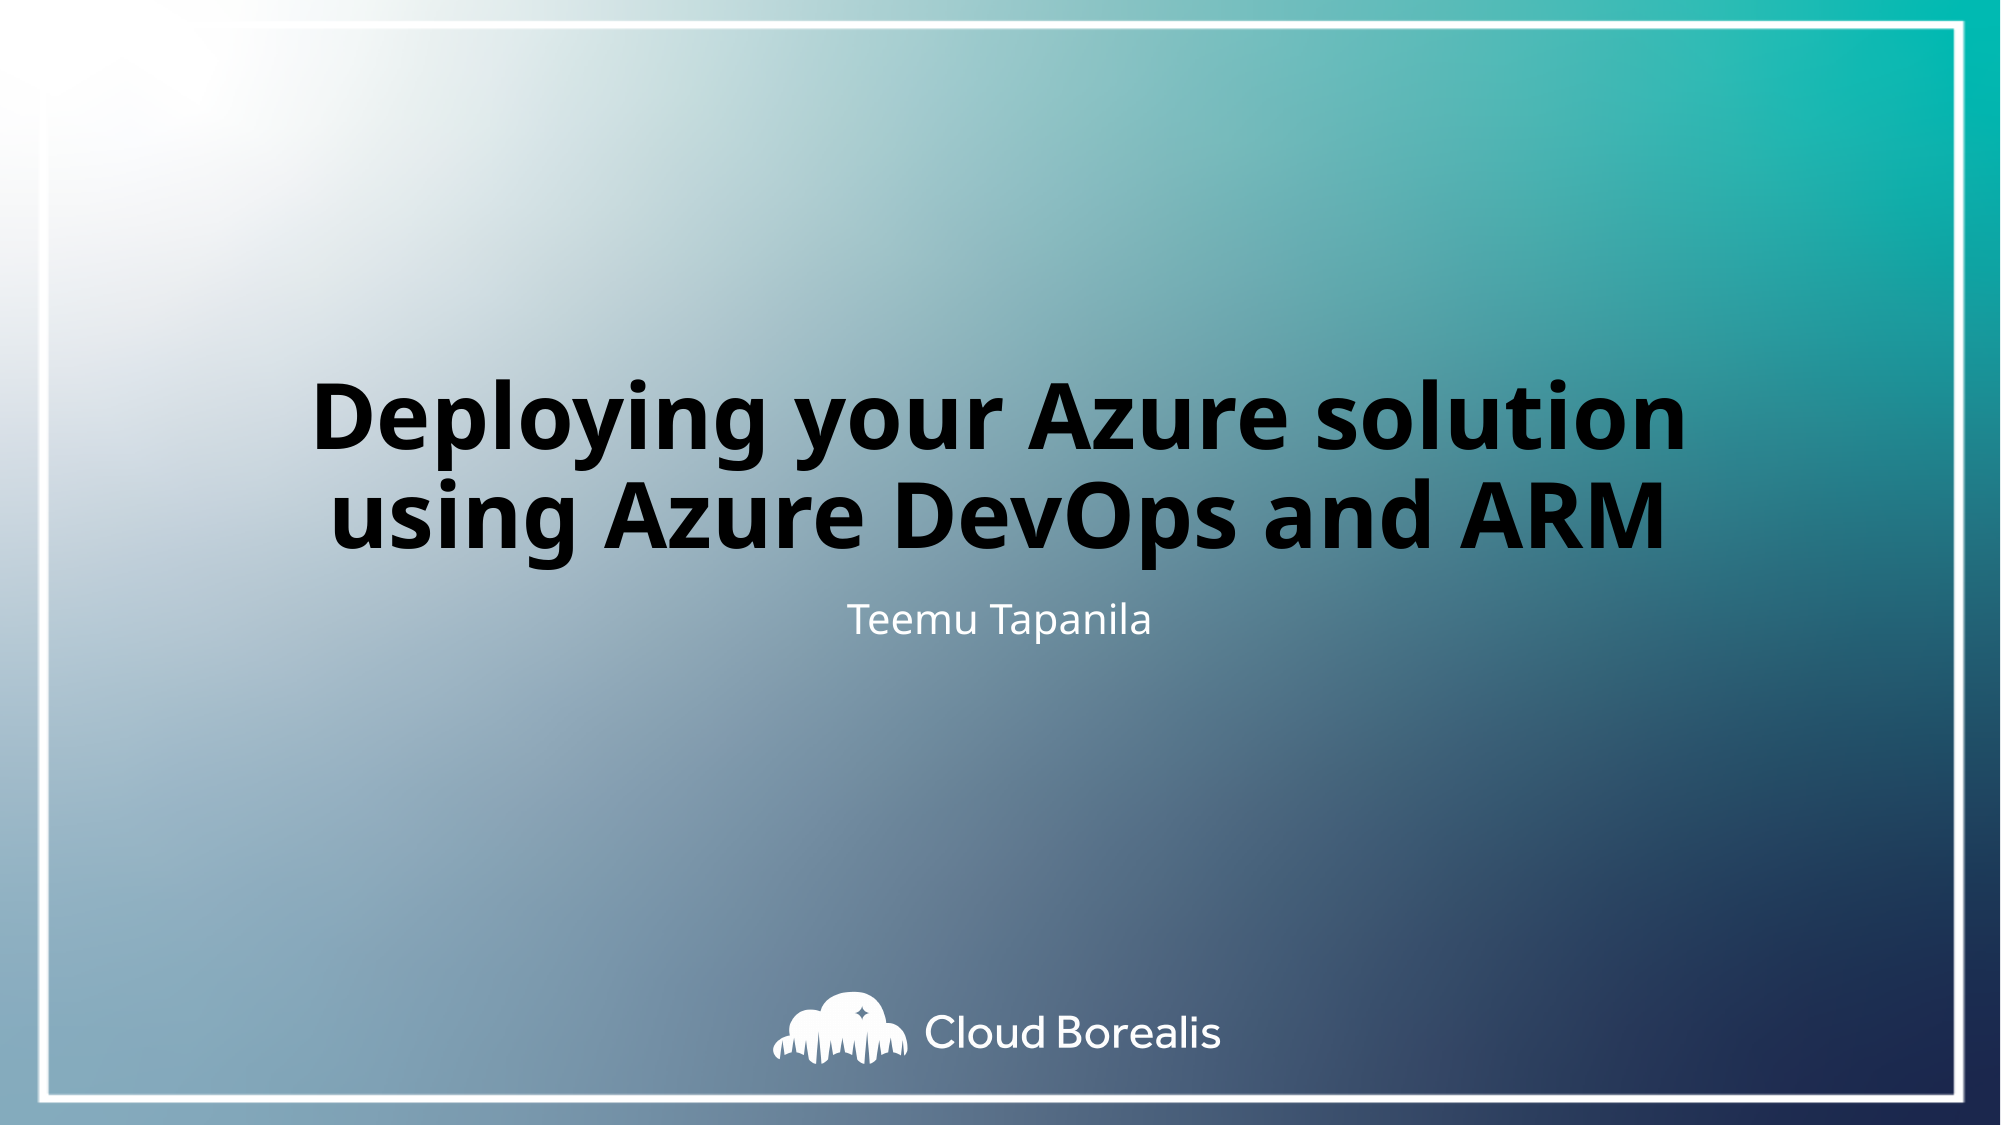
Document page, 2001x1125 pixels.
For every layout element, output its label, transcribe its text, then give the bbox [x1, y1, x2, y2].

title Deploying your Azure solution using Azure DevOps and ARM [249, 184, 1750, 576]
subtitle Teemu Tapanila [249, 590, 1750, 863]
picture [752, 985, 1248, 1089]
